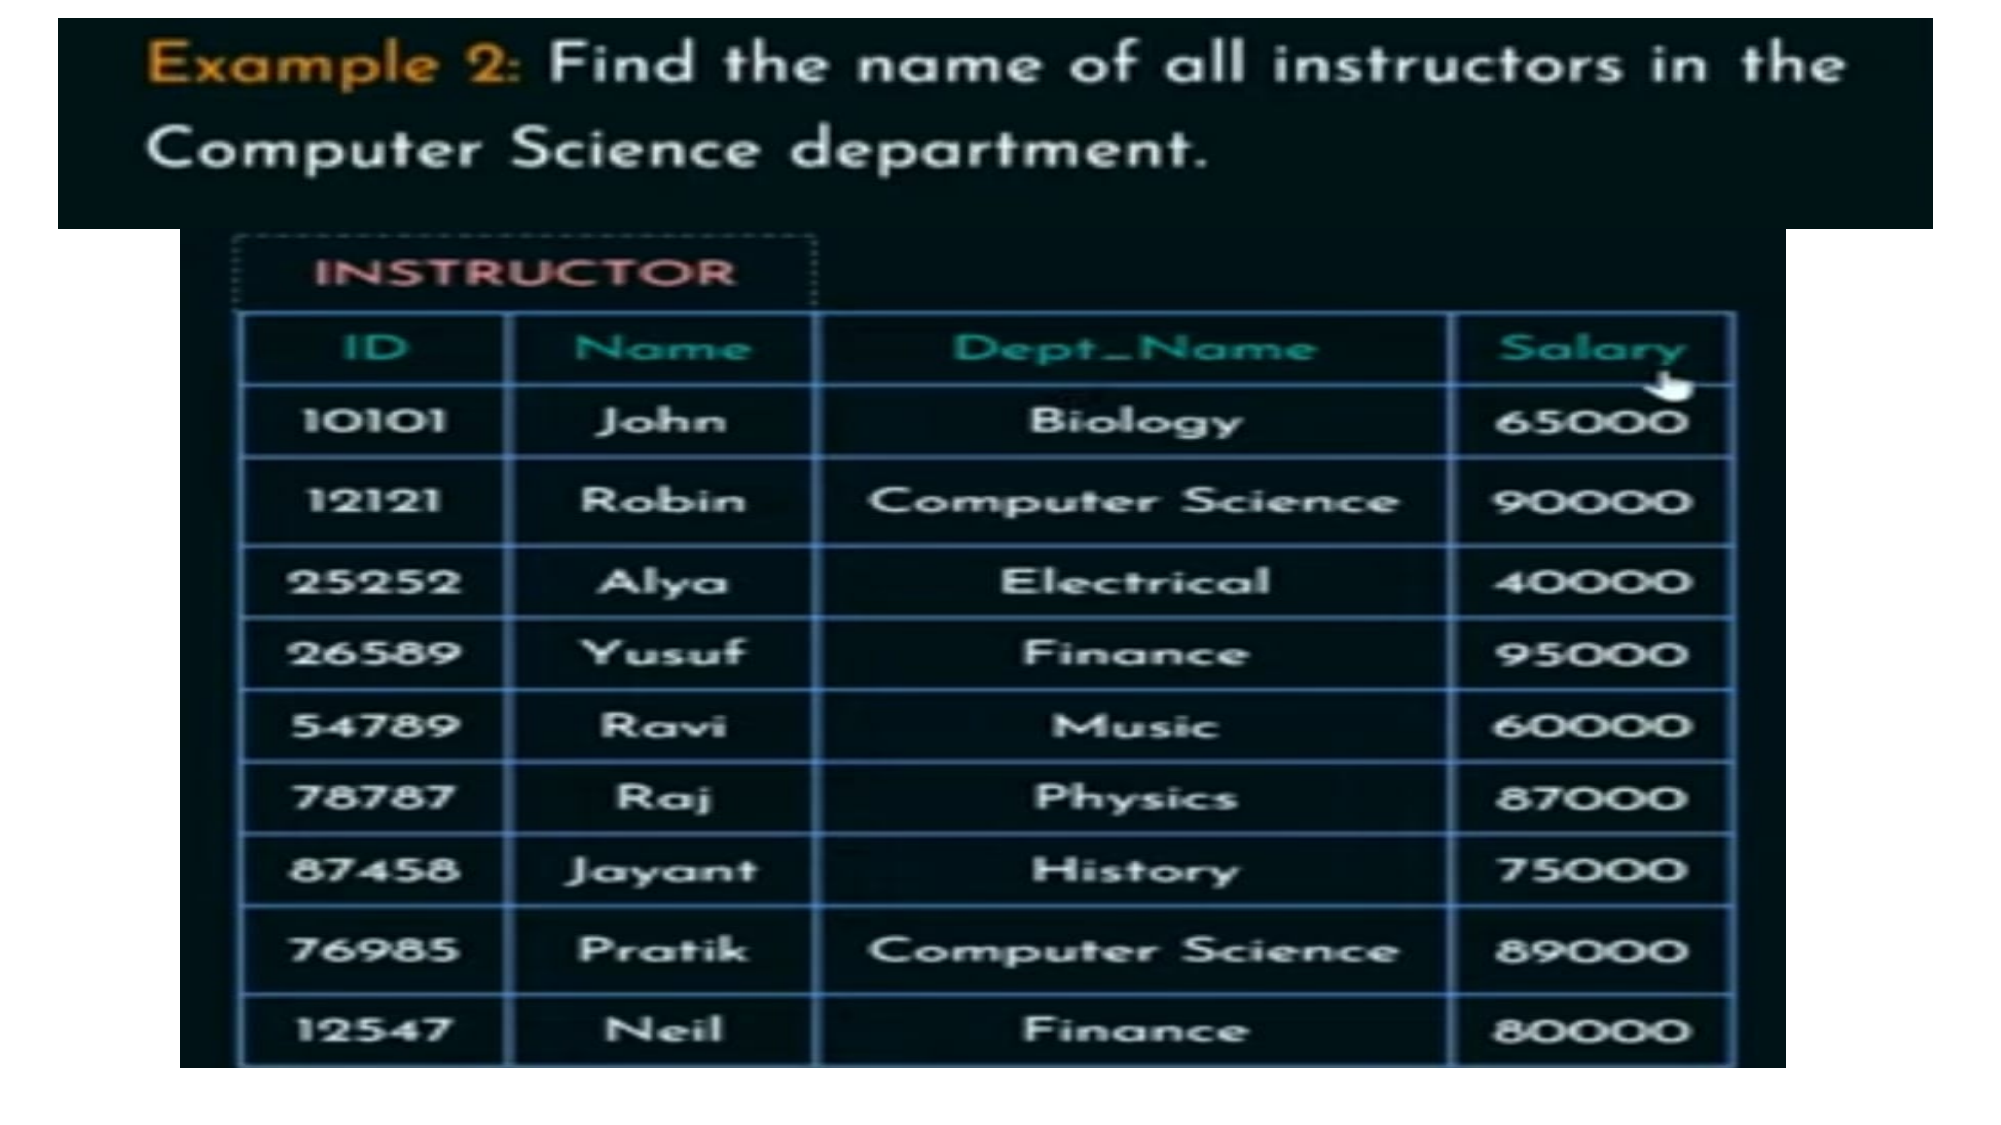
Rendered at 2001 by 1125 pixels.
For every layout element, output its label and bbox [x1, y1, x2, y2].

list [58, 18, 1933, 229]
picture [180, 228, 1786, 1068]
